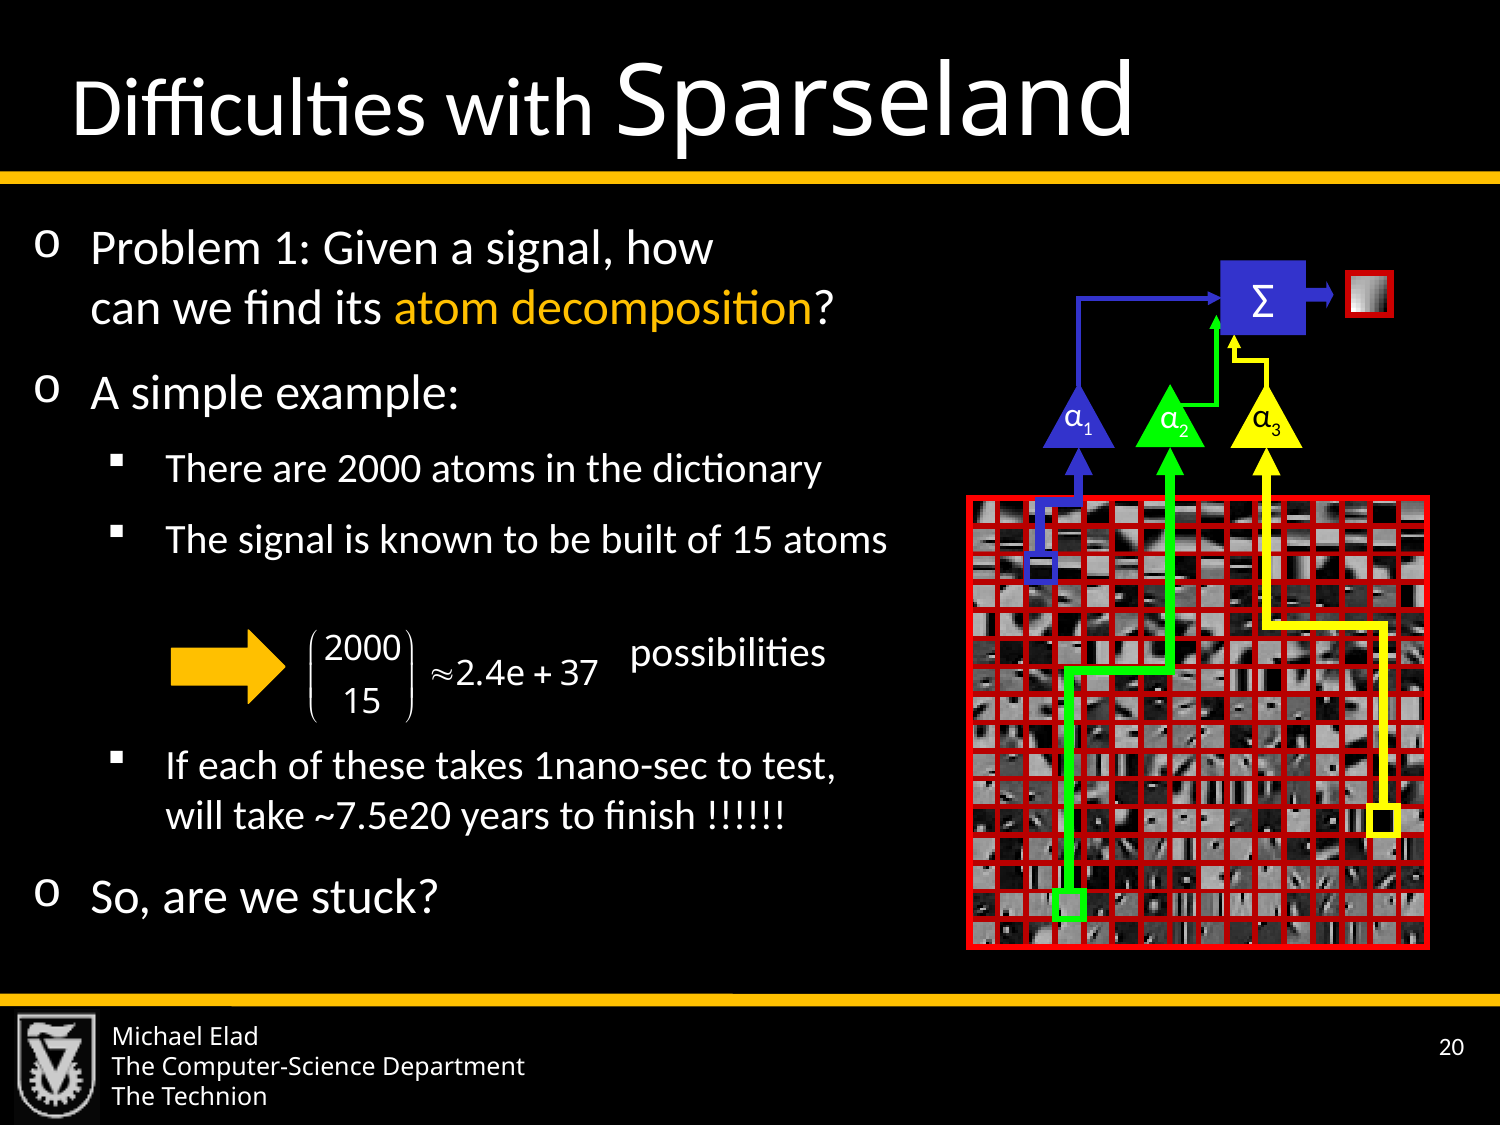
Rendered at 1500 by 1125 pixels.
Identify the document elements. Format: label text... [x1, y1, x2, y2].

footer Michael Elad The Computer-Science Department The Technion [96, 1012, 771, 1125]
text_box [1011, 260, 1398, 920]
picture [14, 1009, 100, 1125]
slide_number 20 [1166, 1023, 1480, 1099]
picture [1351, 275, 1388, 313]
text_box [171, 630, 285, 704]
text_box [301, 623, 604, 730]
picture [972, 500, 1424, 945]
text_box Difficulties with Sparseland [0, 24, 1481, 165]
text_box Problem 1: Given a signal, how can we find its atom decomposition? A simple example: There are 2000 atoms in the dictionary The signal is known to be built of 15 atoms possibilities If each of these takes 1nano-sec to test, this will take ~7.5e20 years to finish !!!!!! So, are we stuck? [17, 207, 1324, 931]
